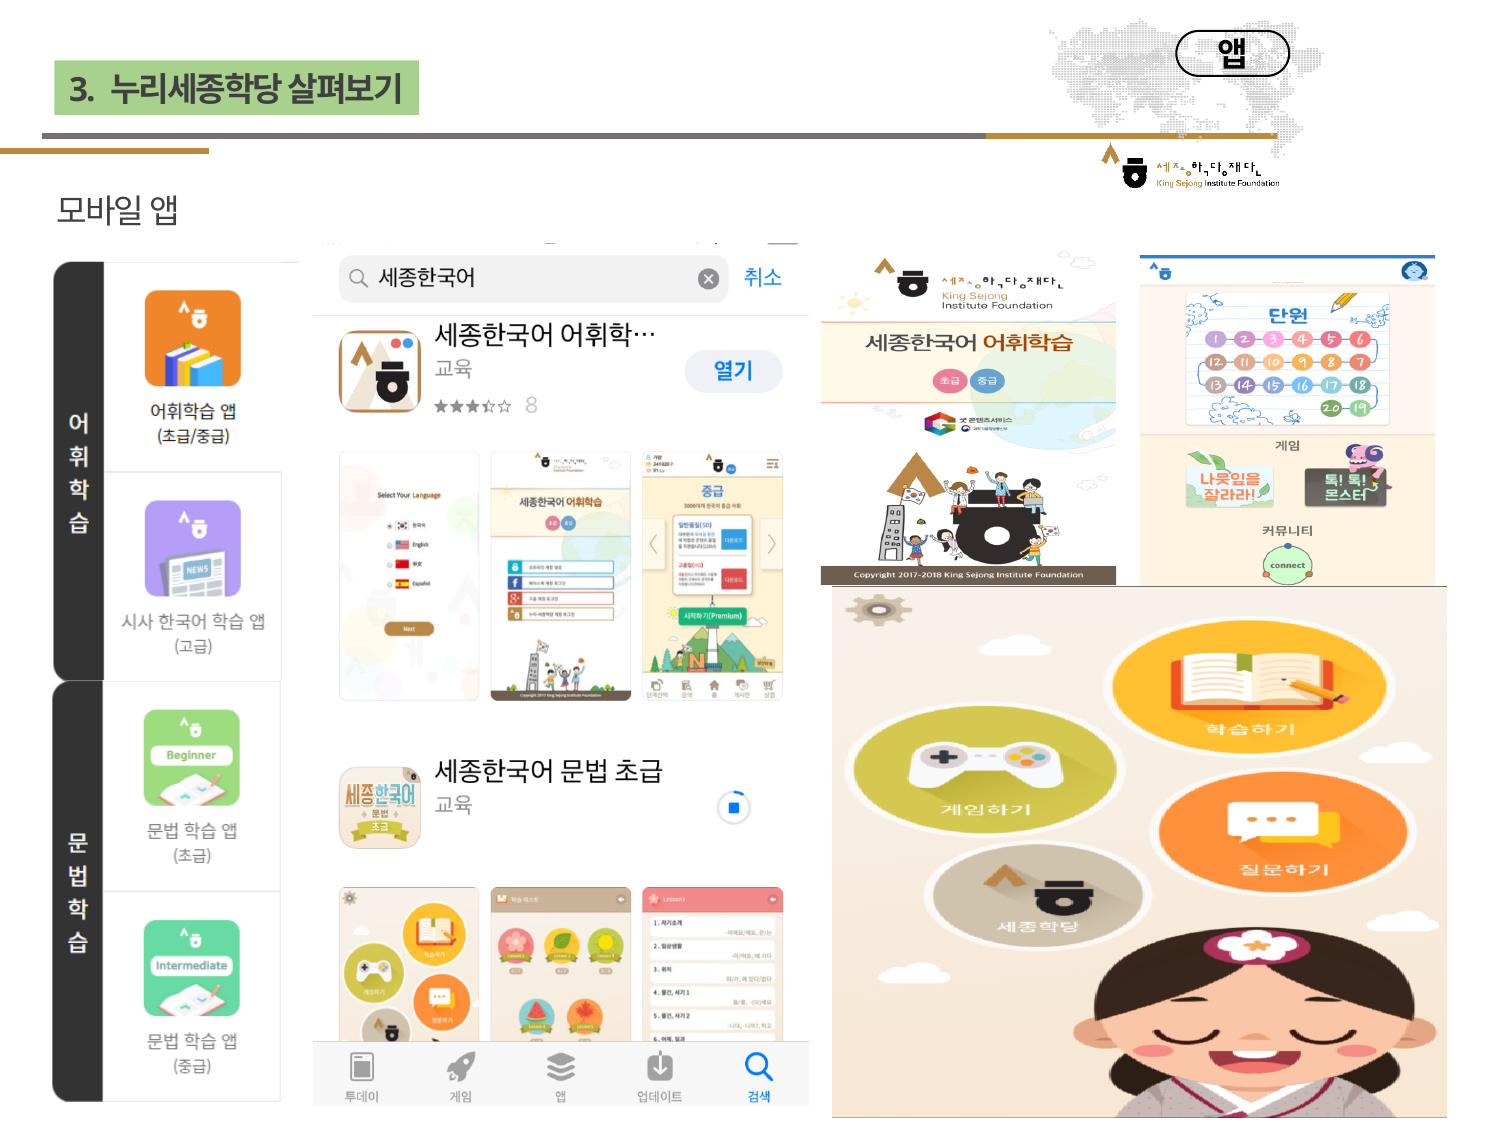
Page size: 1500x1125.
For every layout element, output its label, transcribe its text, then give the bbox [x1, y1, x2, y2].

text_box 3. 누리세종학당 살펴보기 [54, 60, 419, 115]
text_box 모바일 앱 [41, 162, 195, 238]
picture [832, 255, 1447, 1118]
picture [41, 255, 298, 1102]
picture [312, 243, 810, 1106]
picture [820, 243, 1117, 585]
picture [1049, 18, 1324, 188]
